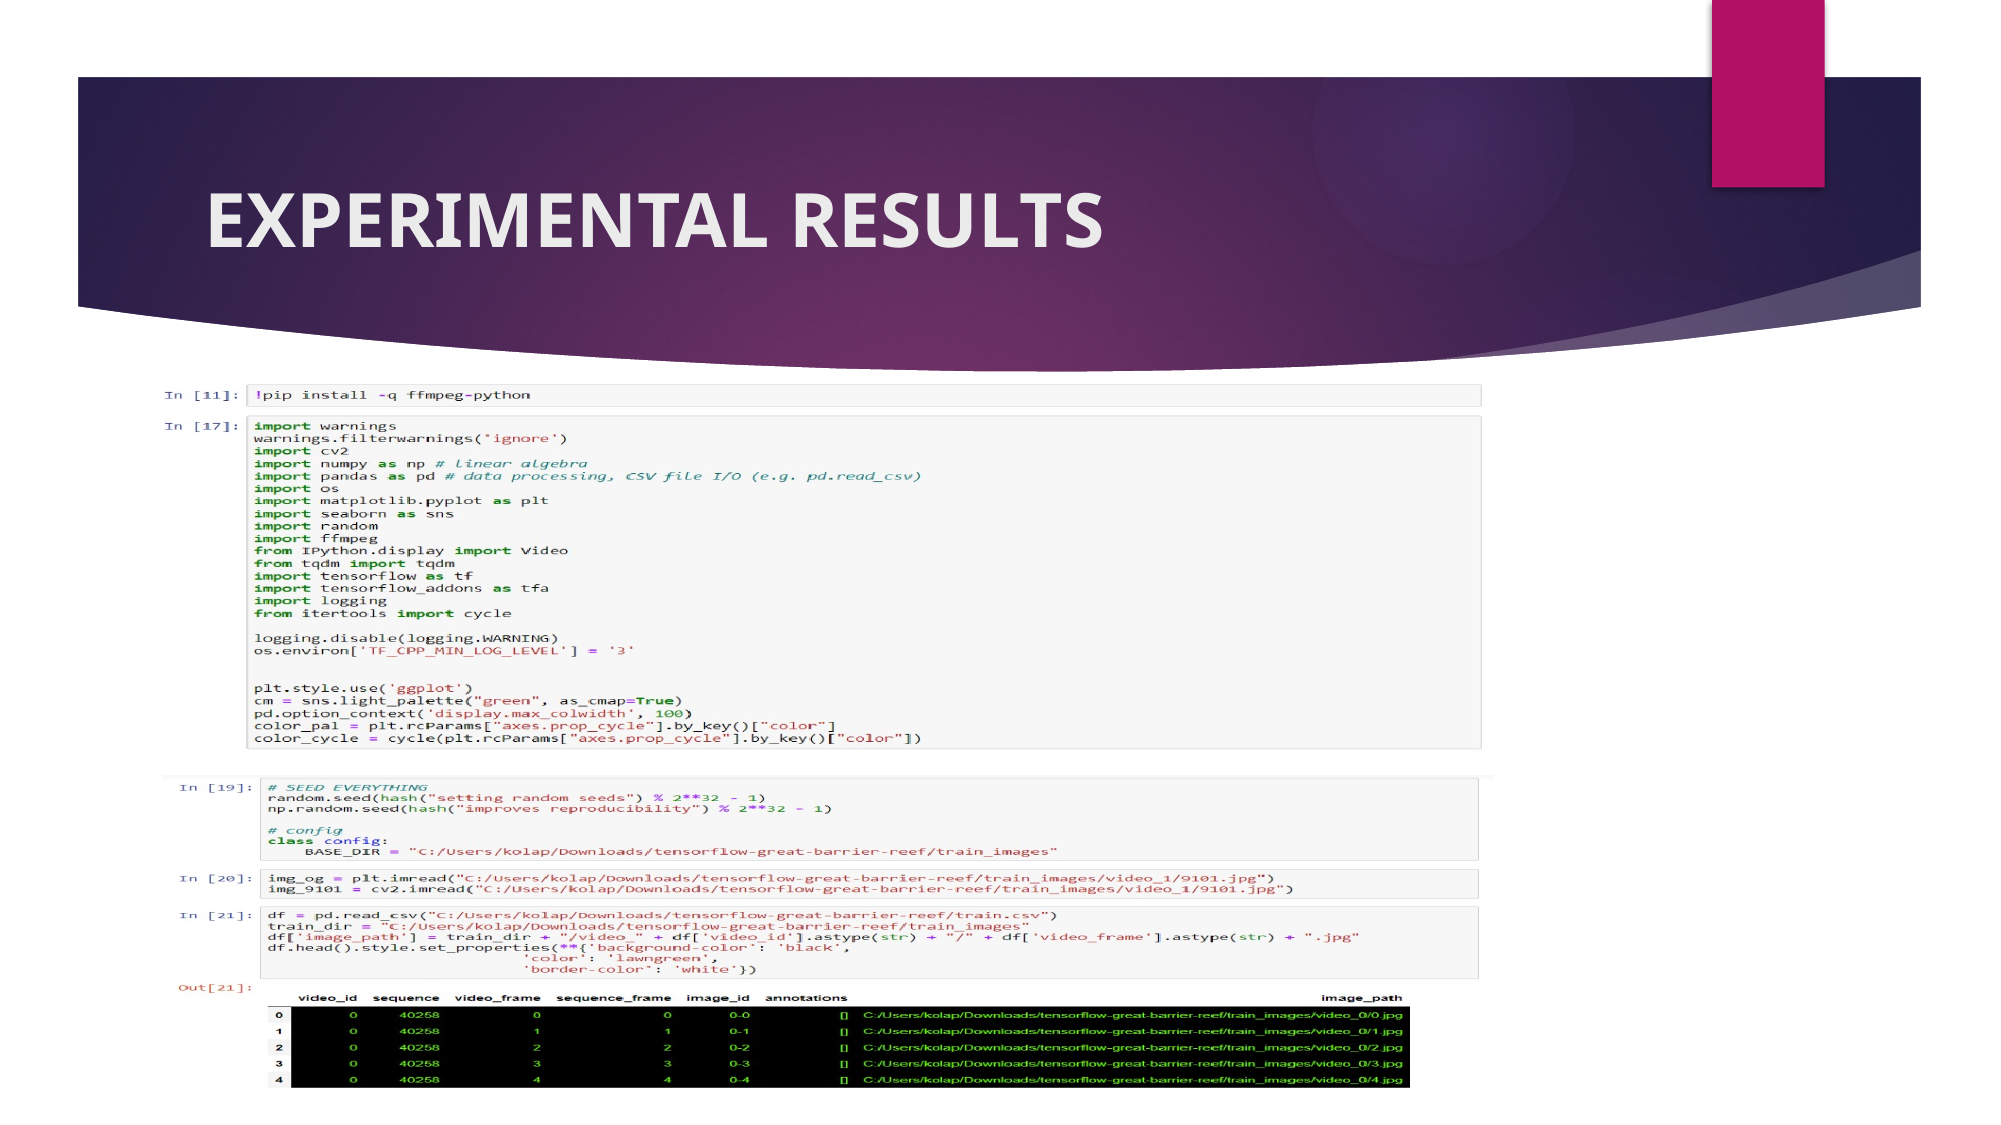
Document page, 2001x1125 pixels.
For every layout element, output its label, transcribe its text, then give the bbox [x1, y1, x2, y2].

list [146, 380, 1494, 752]
picture [161, 774, 1494, 1092]
title EXPERIMENTAL RESULTS [189, 159, 1627, 276]
